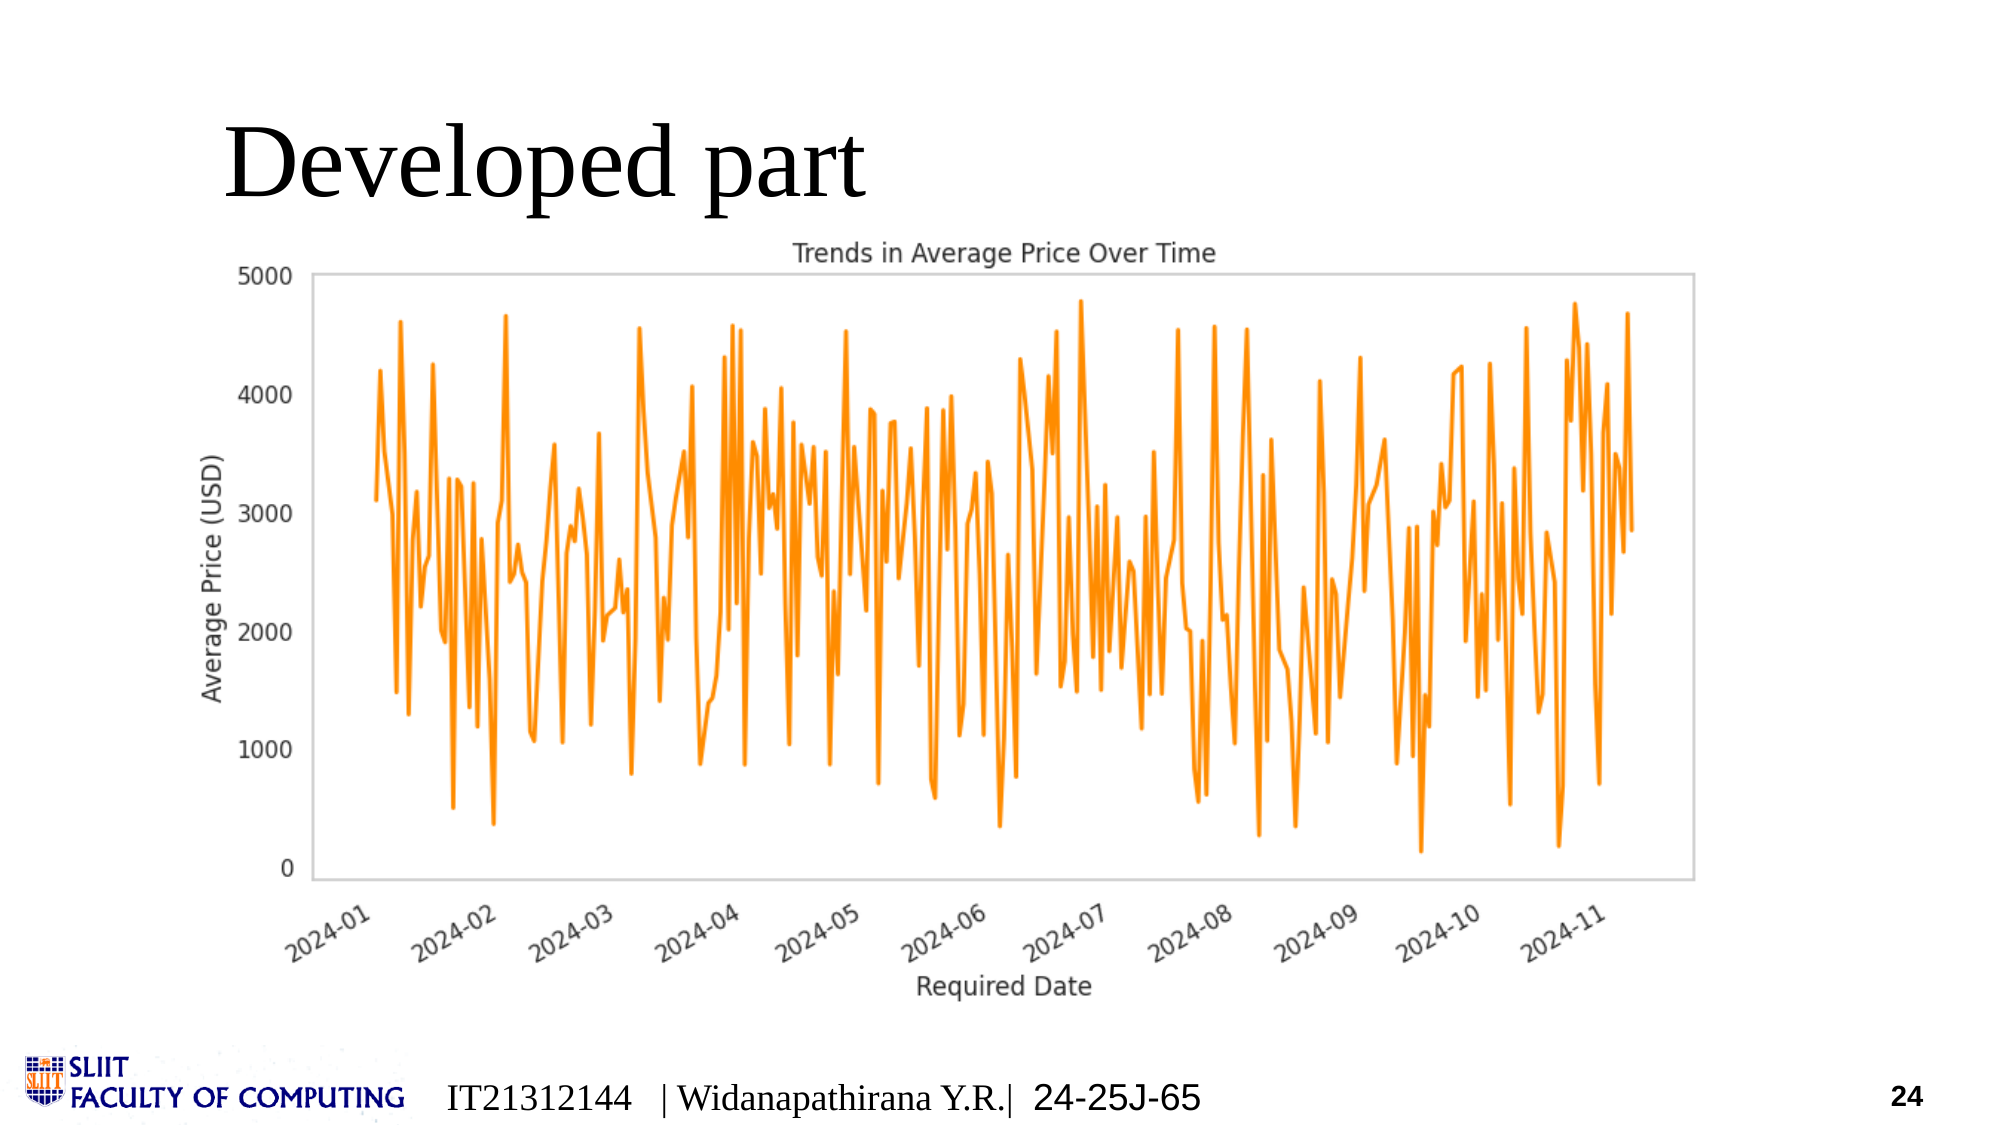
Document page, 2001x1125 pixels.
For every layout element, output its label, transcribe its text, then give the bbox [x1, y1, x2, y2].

title Developed part [149, 97, 941, 228]
picture [186, 226, 1709, 1016]
text_box IT21312144 | Widanapathirana Y.R.| 24-25J-65 [431, 1065, 1550, 1125]
picture [0, 1045, 413, 1125]
